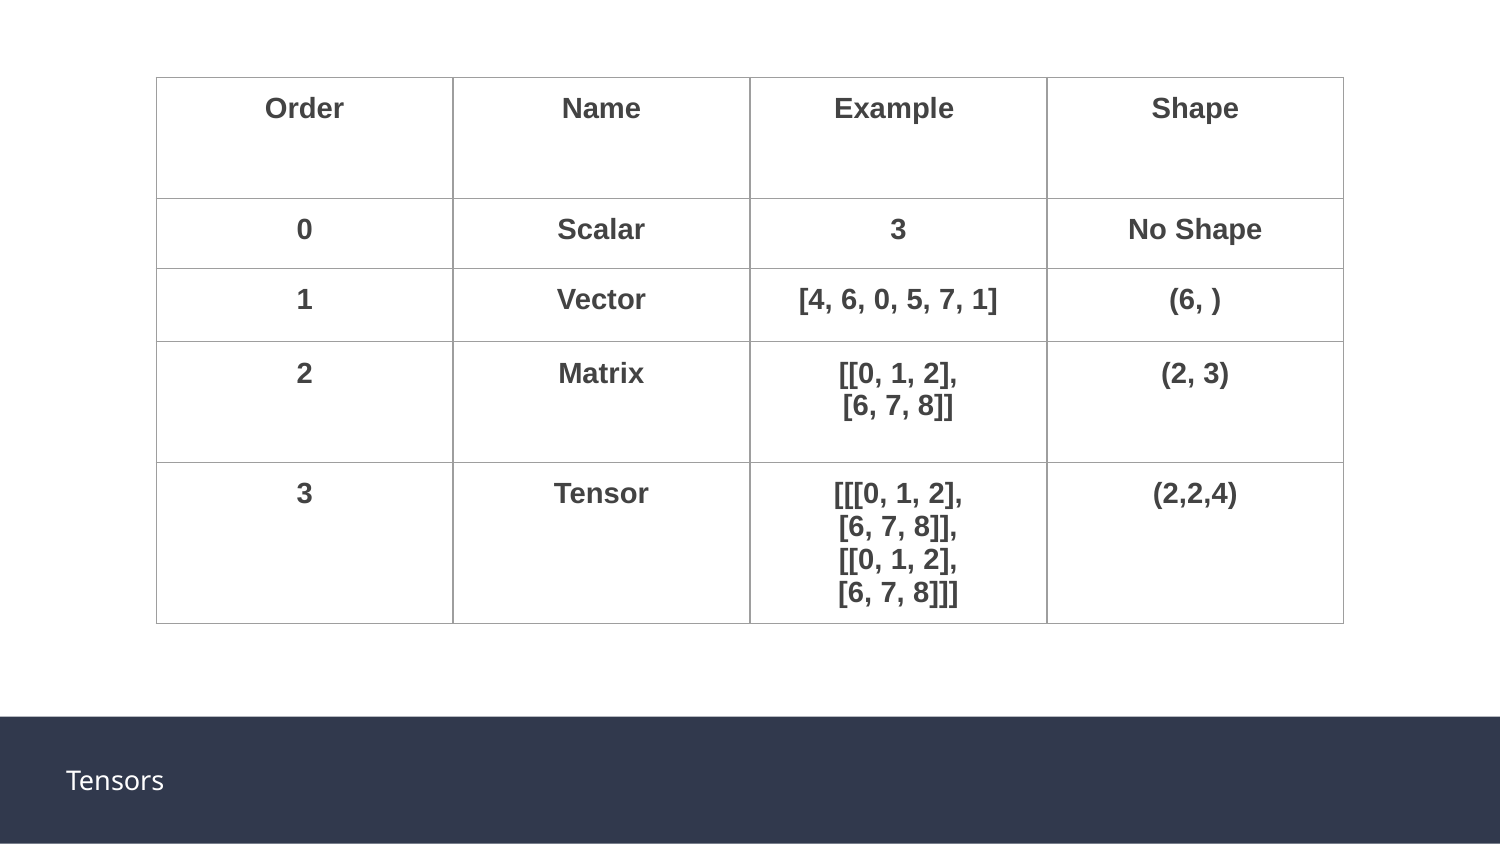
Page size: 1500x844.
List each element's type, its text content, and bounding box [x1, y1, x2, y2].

table_cell [[0, 1, 2], [6, 7, 8]] [751, 342, 1046, 462]
table_header Shape [1048, 78, 1343, 198]
table_cell Vector [454, 269, 749, 341]
table_cell [4, 6, 0, 5, 7, 1] [751, 269, 1046, 341]
table_cell 3 [751, 199, 1046, 268]
table_cell 1 [157, 269, 452, 341]
list Tensors [51, 741, 1361, 818]
table_cell No Shape [1048, 199, 1343, 268]
table_cell 3 [157, 463, 452, 623]
table_cell (6, ) [1048, 269, 1343, 341]
table_cell Tensor [454, 463, 749, 623]
table_cell (2, 3) [1048, 342, 1343, 462]
table_header Example [751, 78, 1046, 198]
table_header Name [454, 78, 749, 198]
table_cell (2,2,4) [1048, 463, 1343, 623]
table_cell [[[0, 1, 2], [6, 7, 8]], [[0, 1, 2], [6, 7, 8]]] [751, 463, 1046, 623]
table_cell 0 [157, 199, 452, 268]
table_cell Scalar [454, 199, 749, 268]
table_cell Matrix [454, 342, 749, 462]
table_header Order [157, 78, 452, 198]
table_cell 2 [157, 342, 452, 462]
